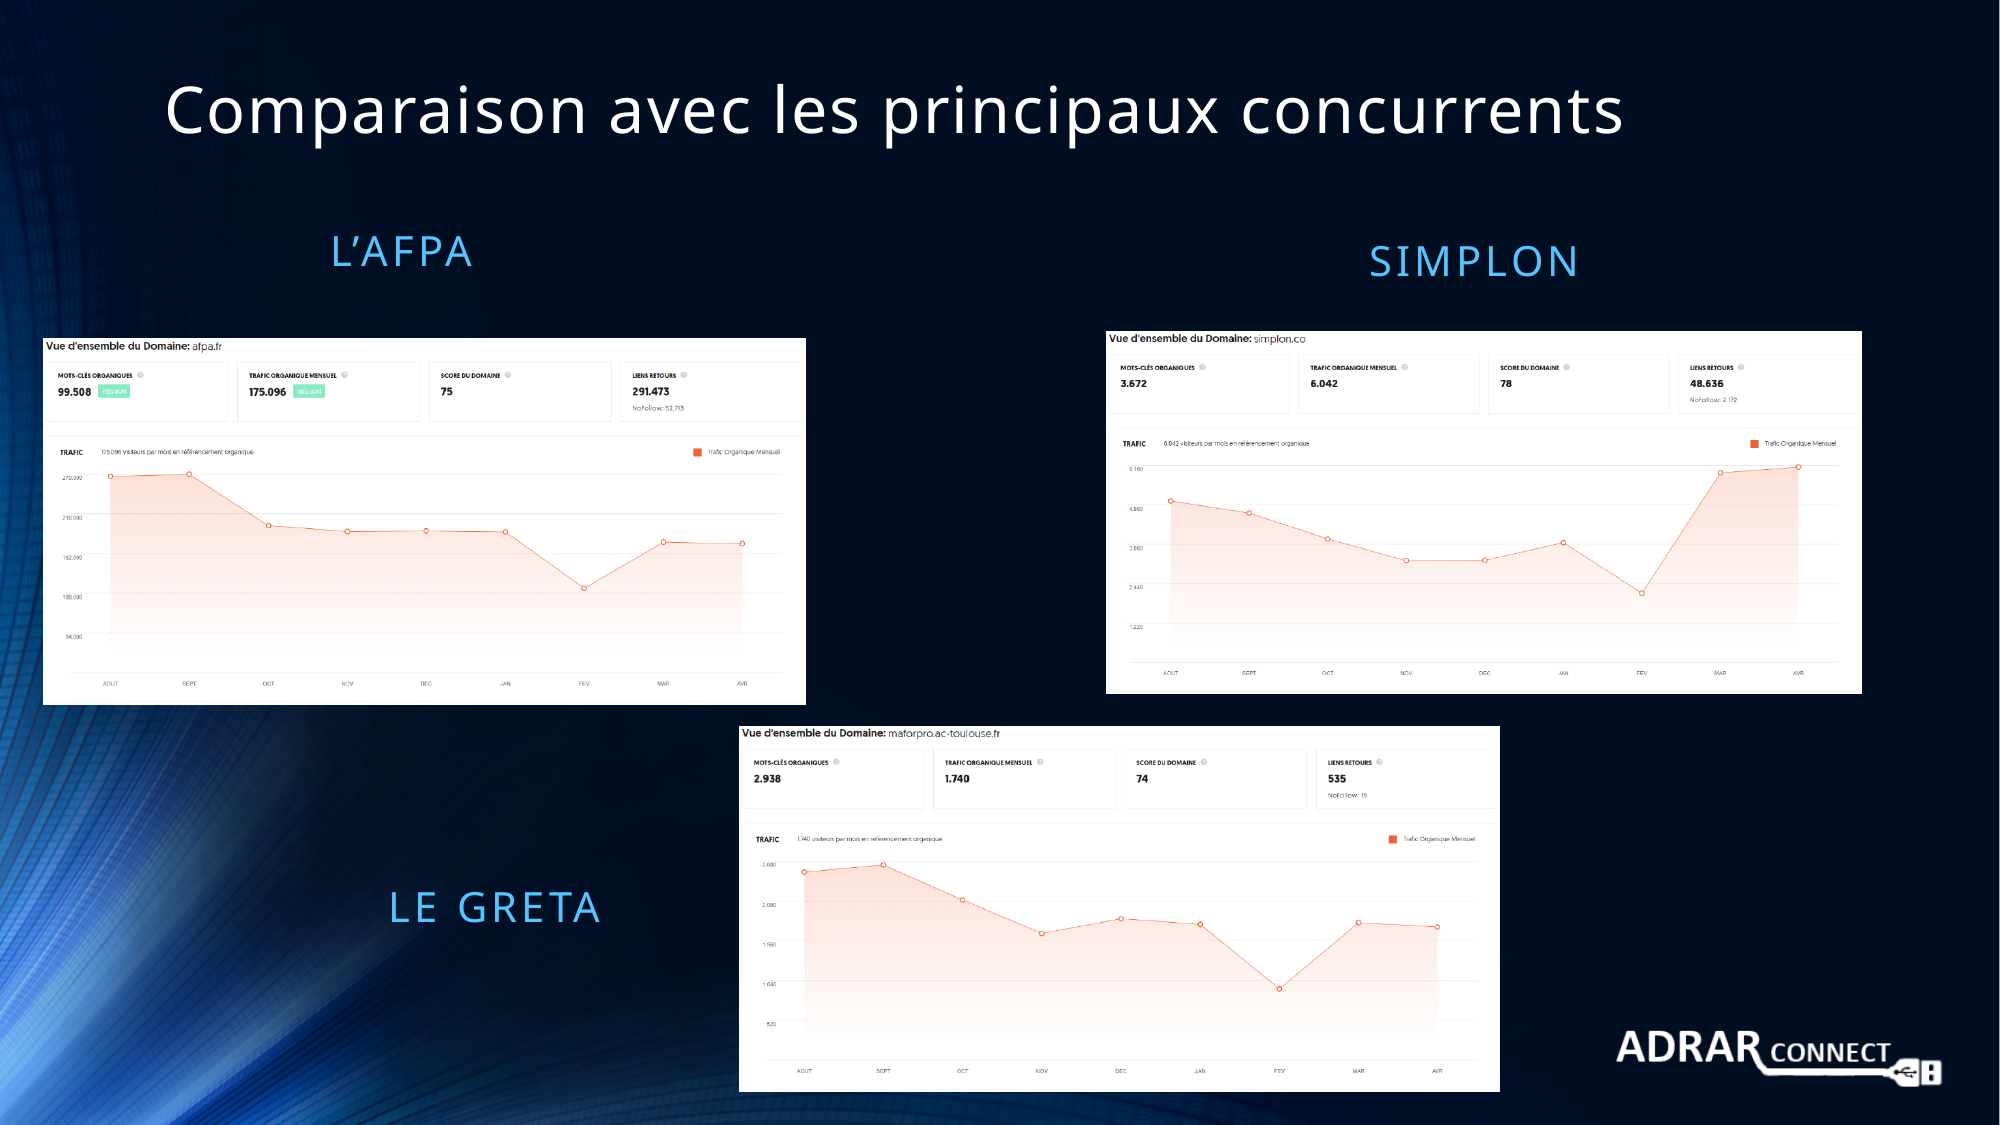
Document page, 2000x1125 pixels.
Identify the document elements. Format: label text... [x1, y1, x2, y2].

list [43, 338, 806, 705]
text_box simplon [1354, 200, 1613, 325]
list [739, 726, 1500, 1092]
list L’Afpa [315, 190, 534, 316]
picture [0, 0, 2000, 1125]
list Le greta [373, 846, 632, 972]
title Comparaison avec les principaux concurrents [149, 51, 1650, 155]
